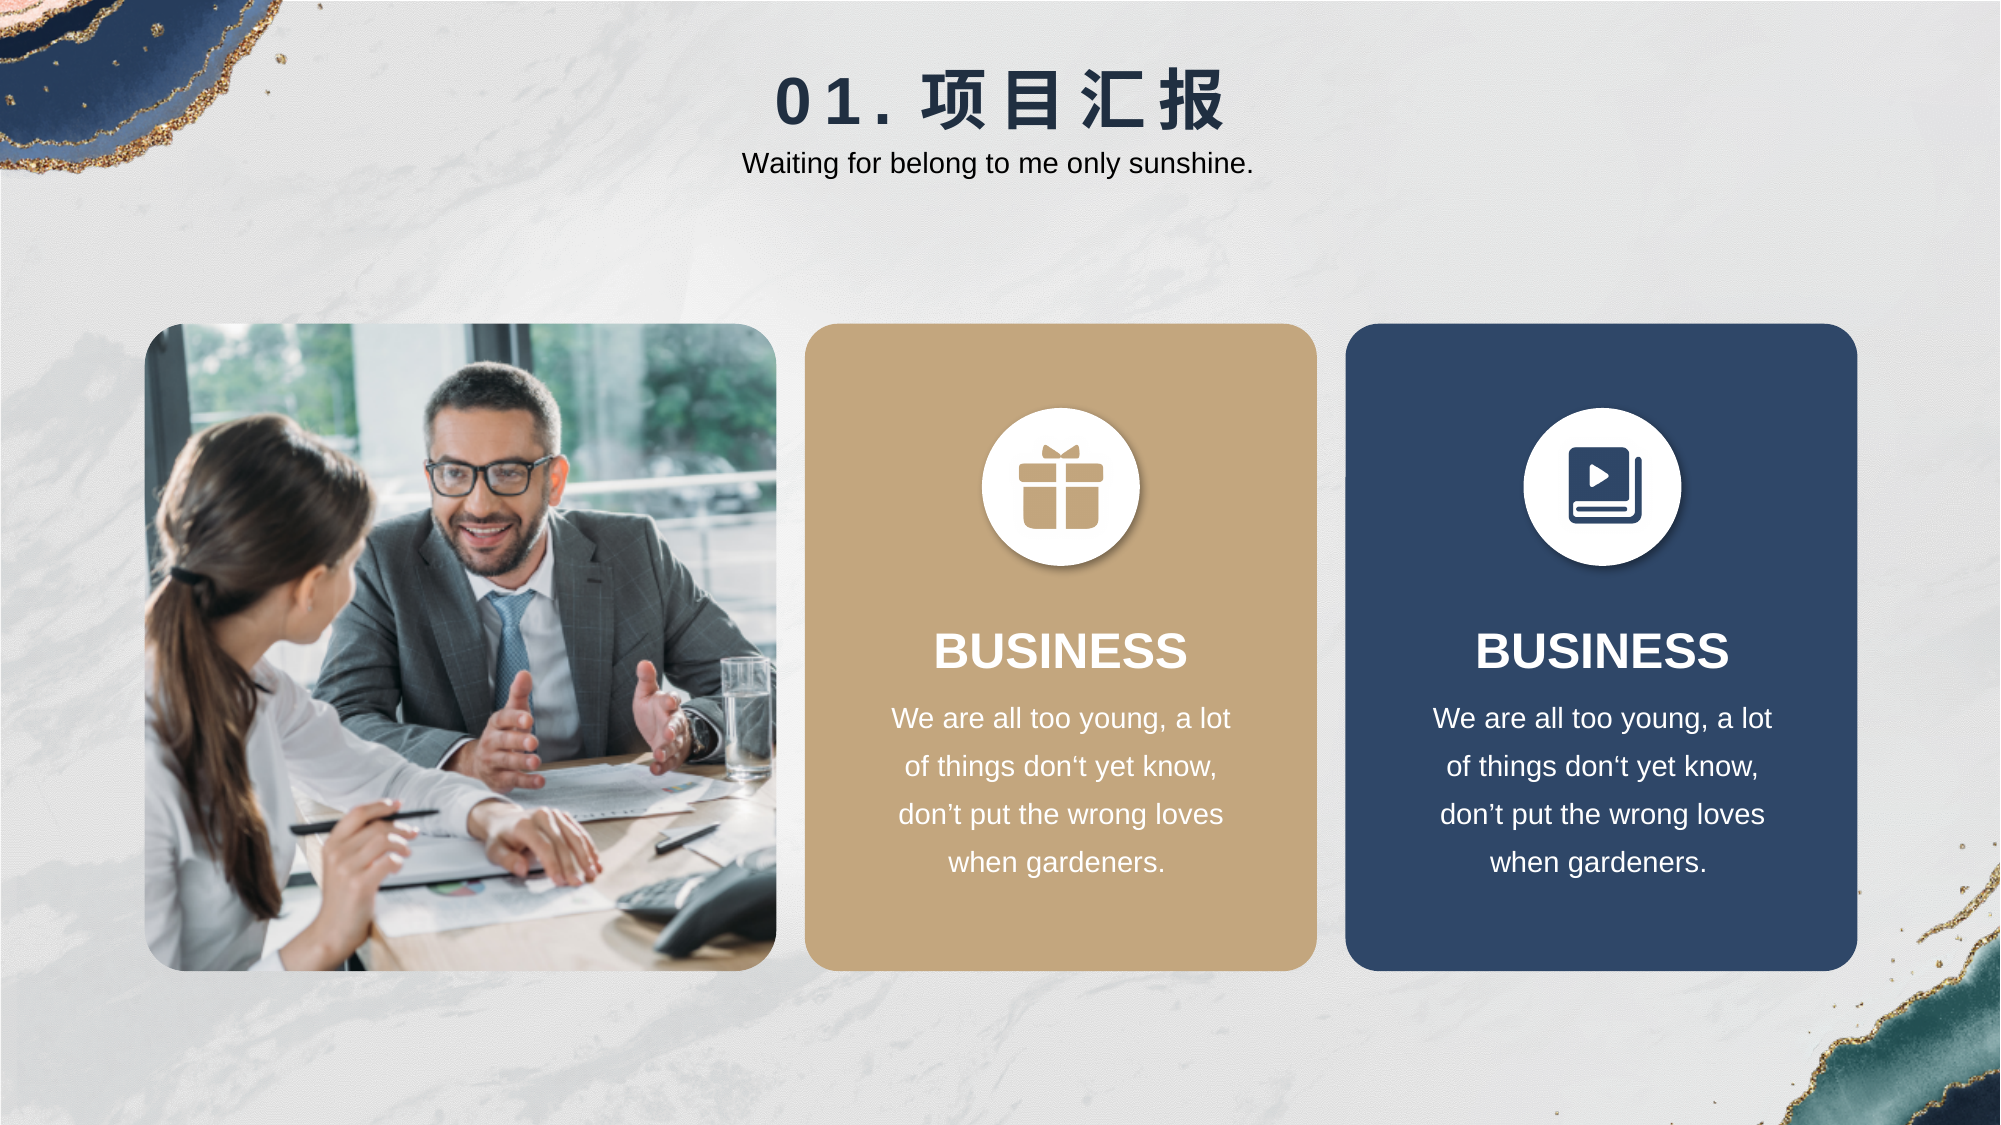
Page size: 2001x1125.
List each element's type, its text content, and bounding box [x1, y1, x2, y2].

picture [0, 0, 2000, 1125]
text_box [1563, 406, 1683, 567]
text_box [1563, 322, 1859, 752]
text_box [143, 322, 437, 973]
text_box BUSINESS [1563, 592, 1752, 687]
